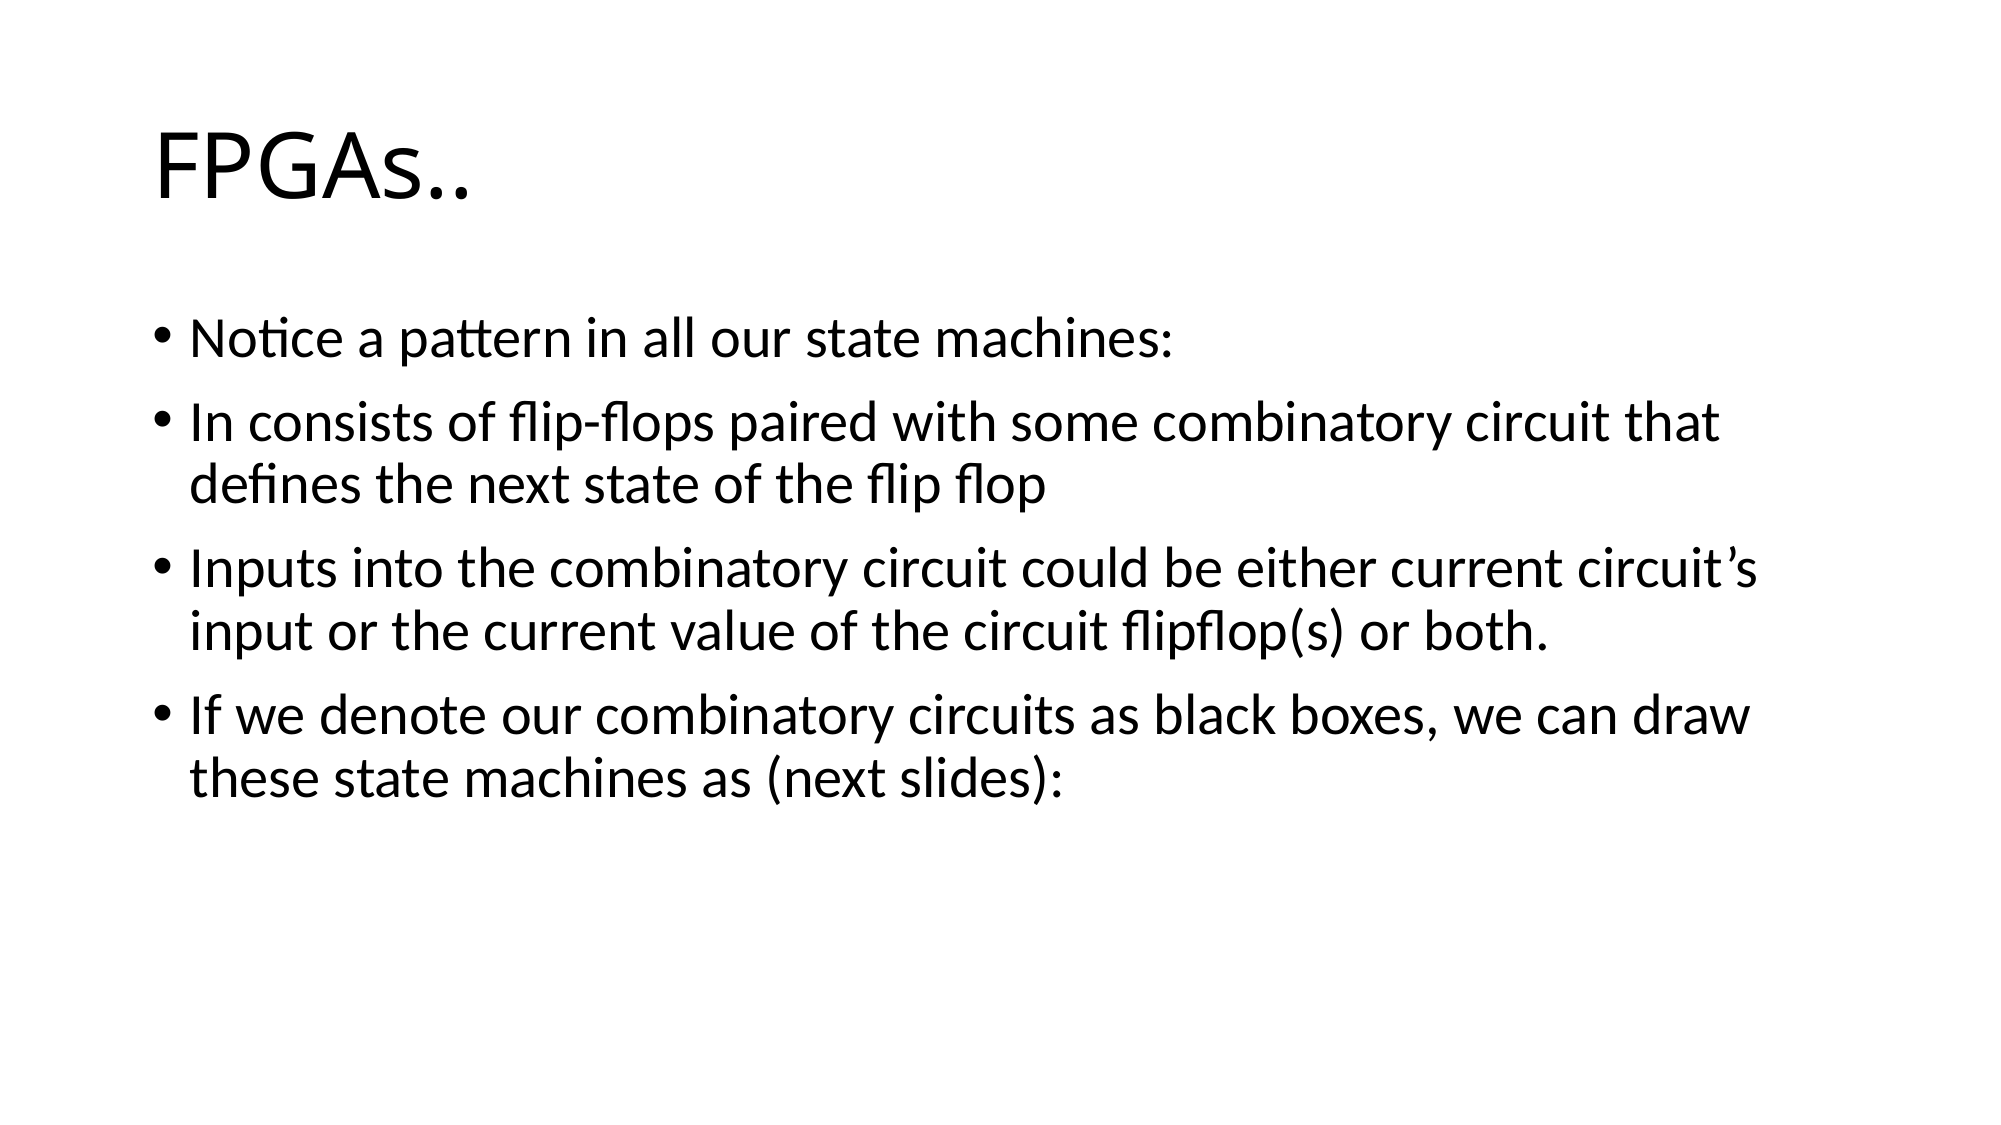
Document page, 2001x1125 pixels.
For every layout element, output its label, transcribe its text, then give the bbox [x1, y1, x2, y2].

title FPGAs.. [137, 59, 1863, 278]
list Notice a pattern in all our state machines: In consists of flip-flops paired with some combinatory circuit that defines the next state of the flip flop Inputs into the combinatory circuit could be either current circuit’s input or the current value of the circuit flipflop(s) or both. If we denote our combinatory circuits as black boxes, we can draw these state machines as (next slides): [137, 299, 1863, 1014]
